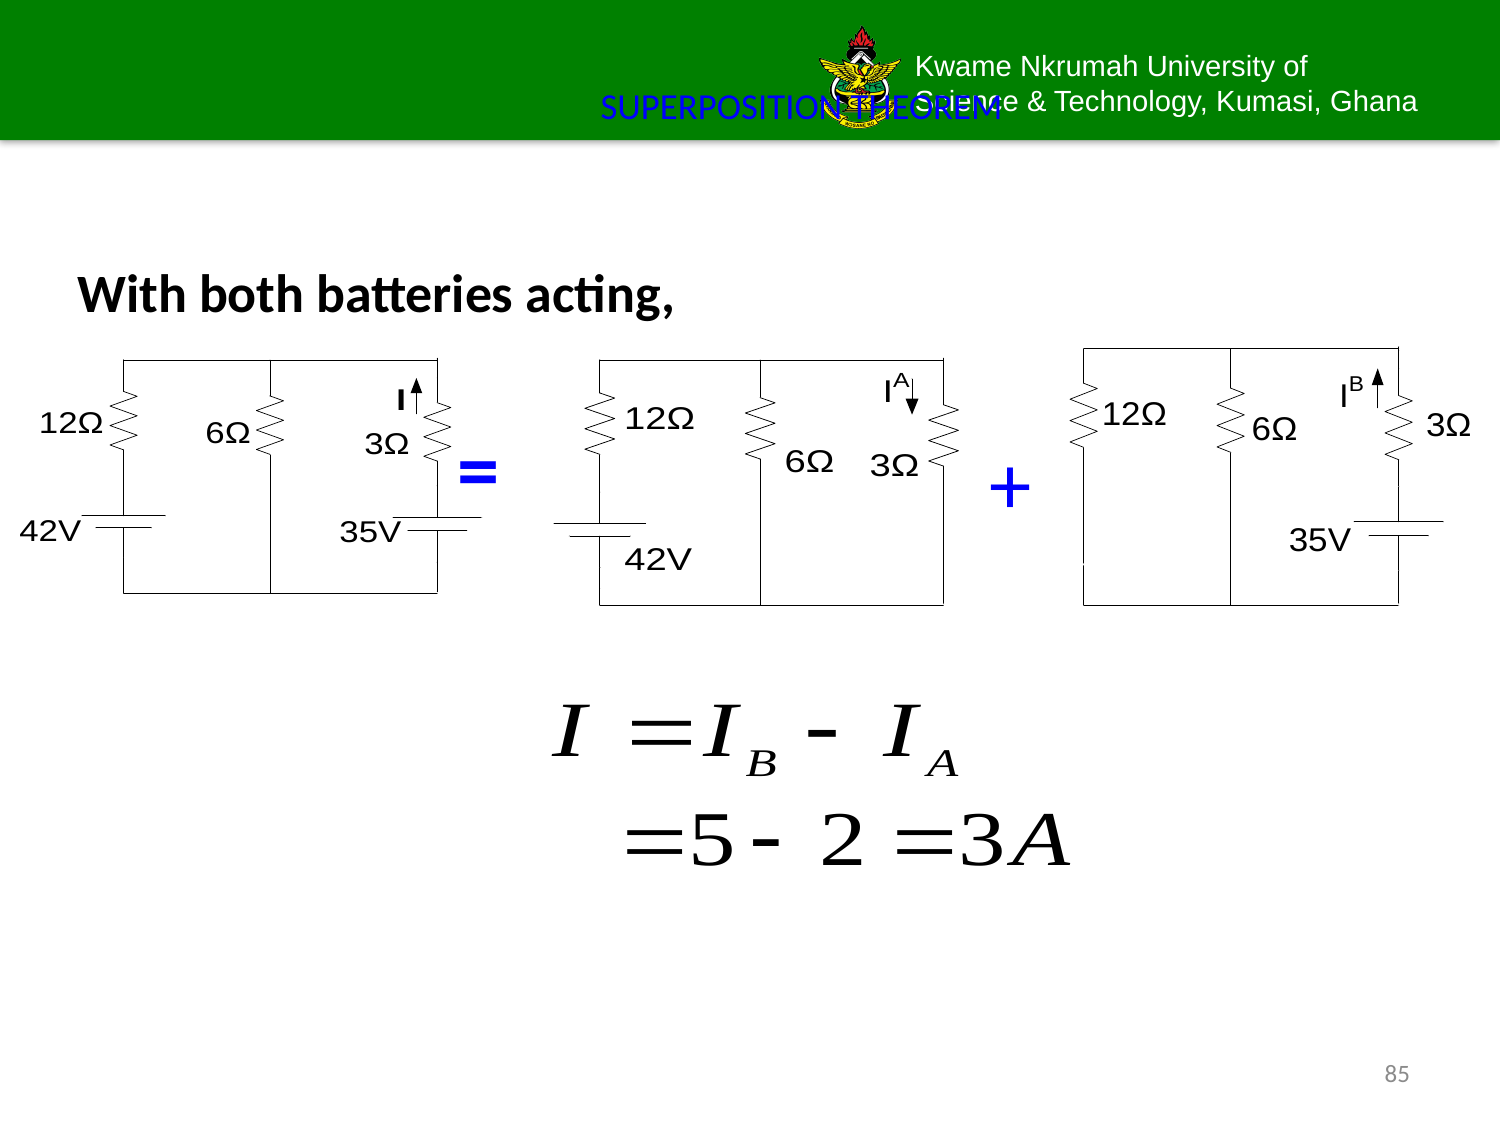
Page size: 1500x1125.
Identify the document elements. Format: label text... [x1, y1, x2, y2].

picture [819, 25, 901, 31]
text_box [543, 689, 963, 782]
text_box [0, 354, 501, 598]
text_box + [975, 422, 1025, 539]
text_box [612, 804, 1074, 875]
title SUPERPOSITION THEOREM [112, 31, 1450, 182]
slide_number 85 [1074, 1042, 1425, 1103]
subtitle With both batteries acting, = [62, 250, 1450, 1059]
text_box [1049, 342, 1476, 609]
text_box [549, 354, 963, 609]
